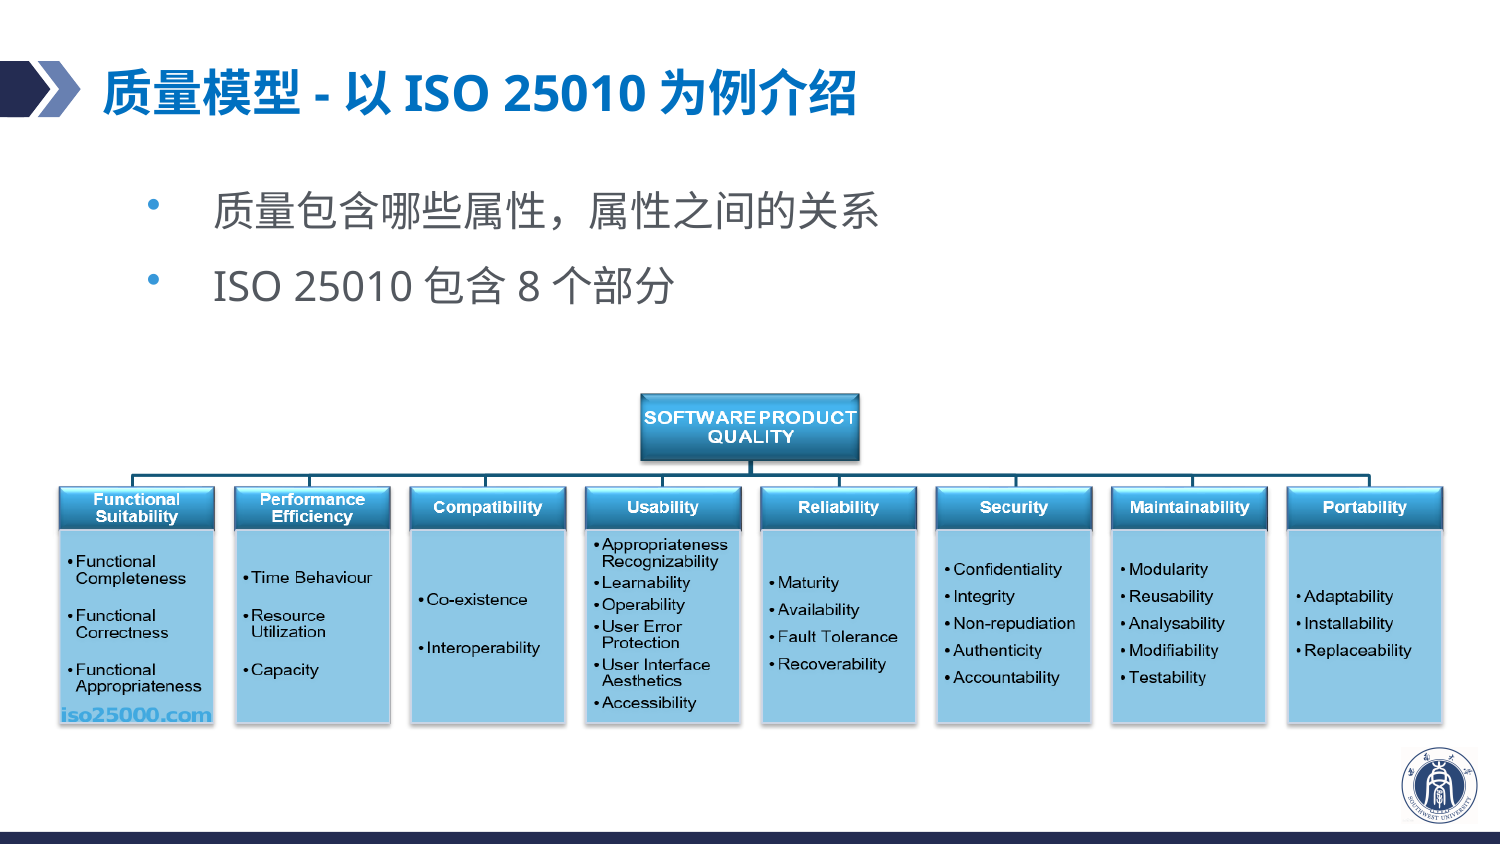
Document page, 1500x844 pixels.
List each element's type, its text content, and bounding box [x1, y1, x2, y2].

title 质量模型-以ISO 25010为例介绍 [87, 51, 1426, 138]
picture [1401, 747, 1478, 824]
picture [49, 377, 1451, 741]
text_box 质量包含哪些属性，属性之间的关系 ISO 25010包含8个部分 [138, 151, 1240, 319]
